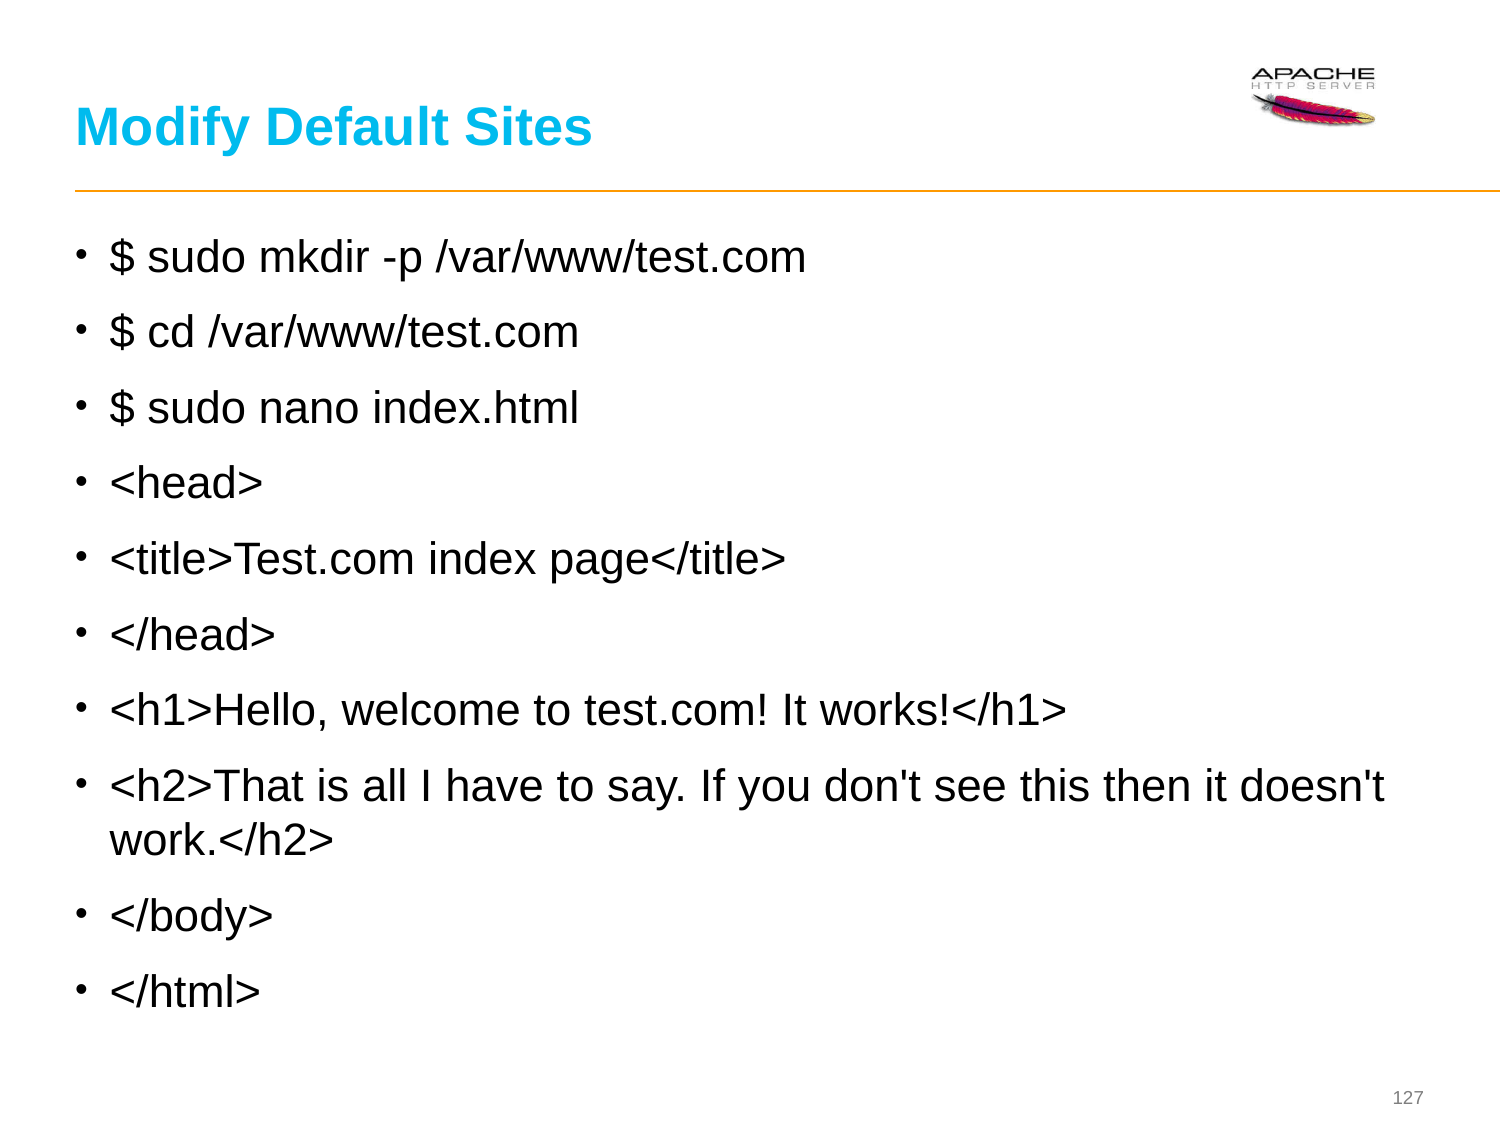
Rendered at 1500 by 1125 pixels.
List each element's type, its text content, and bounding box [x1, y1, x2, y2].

title Modify Default Sites [75, 27, 1422, 157]
list $ sudo mkdir -p /var/www/test.com $ cd /var/www/test.com $ sudo nano index.html <head> <title>Test.com index page</title> </head> <h1>Hello, welcome to test.com! It works!</h1> <h2>That is all I have to say. If you don't see this then it doesn't work.</h2> </body> </html> [75, 226, 1425, 1018]
